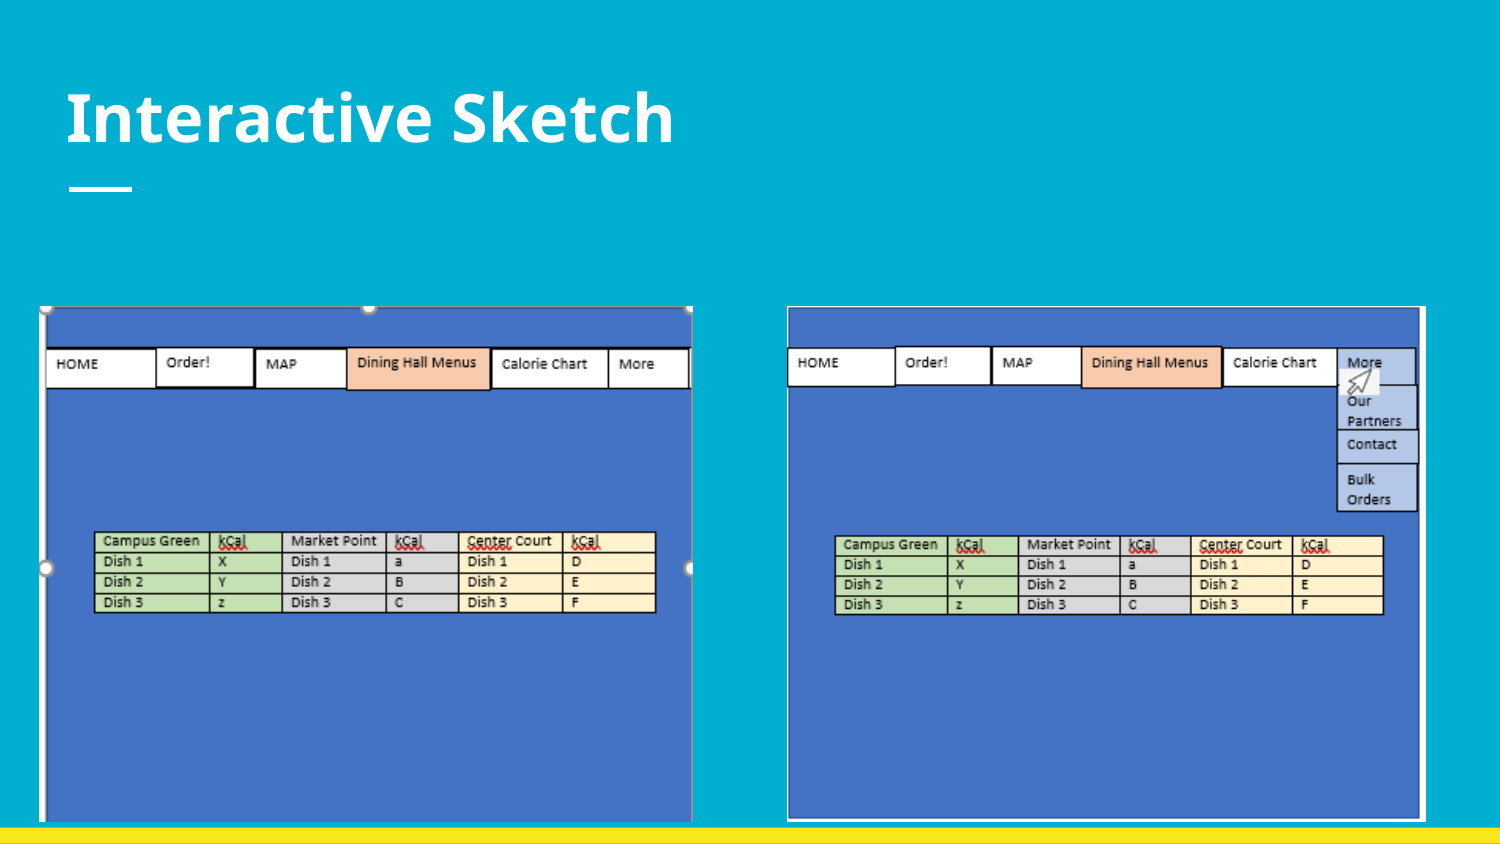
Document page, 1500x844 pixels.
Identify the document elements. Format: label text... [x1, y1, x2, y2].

picture [787, 305, 1426, 822]
title Interactive Sketch [51, 61, 1449, 167]
picture [38, 305, 693, 822]
